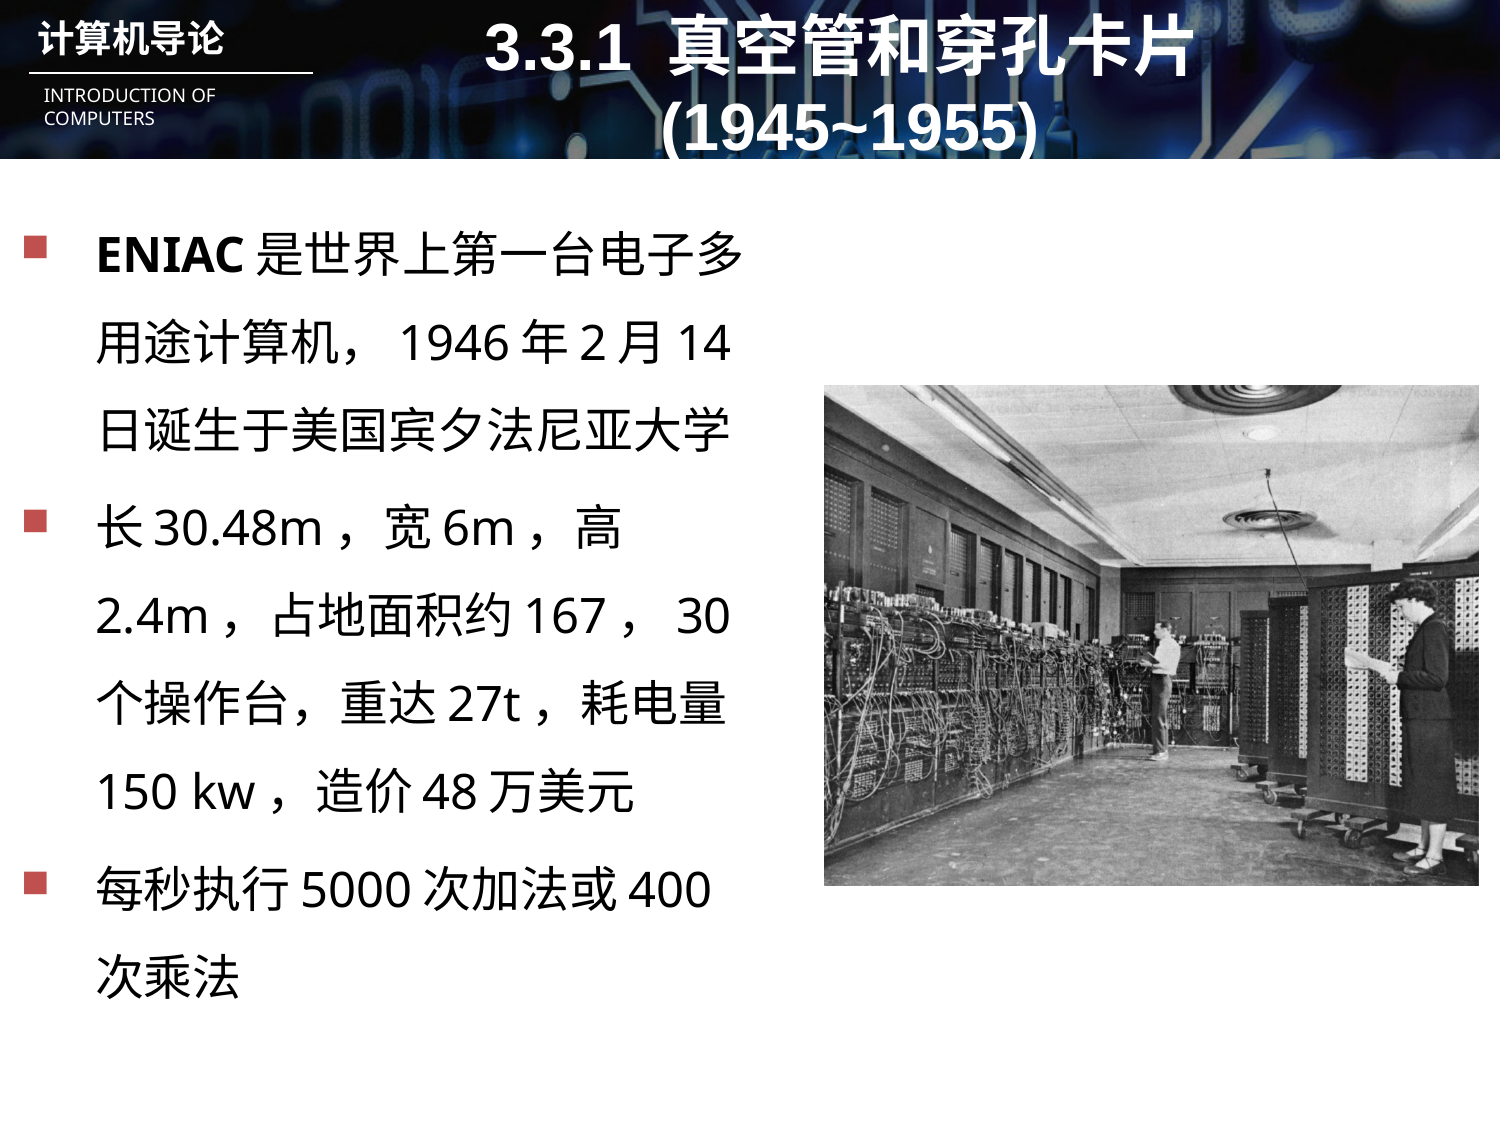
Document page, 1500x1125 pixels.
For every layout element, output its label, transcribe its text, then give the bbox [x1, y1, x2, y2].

title 3.3.1 真空管和穿孔卡片(1945~1955) [324, 7, 1376, 161]
picture [823, 385, 1479, 886]
picture [0, 0, 1500, 159]
